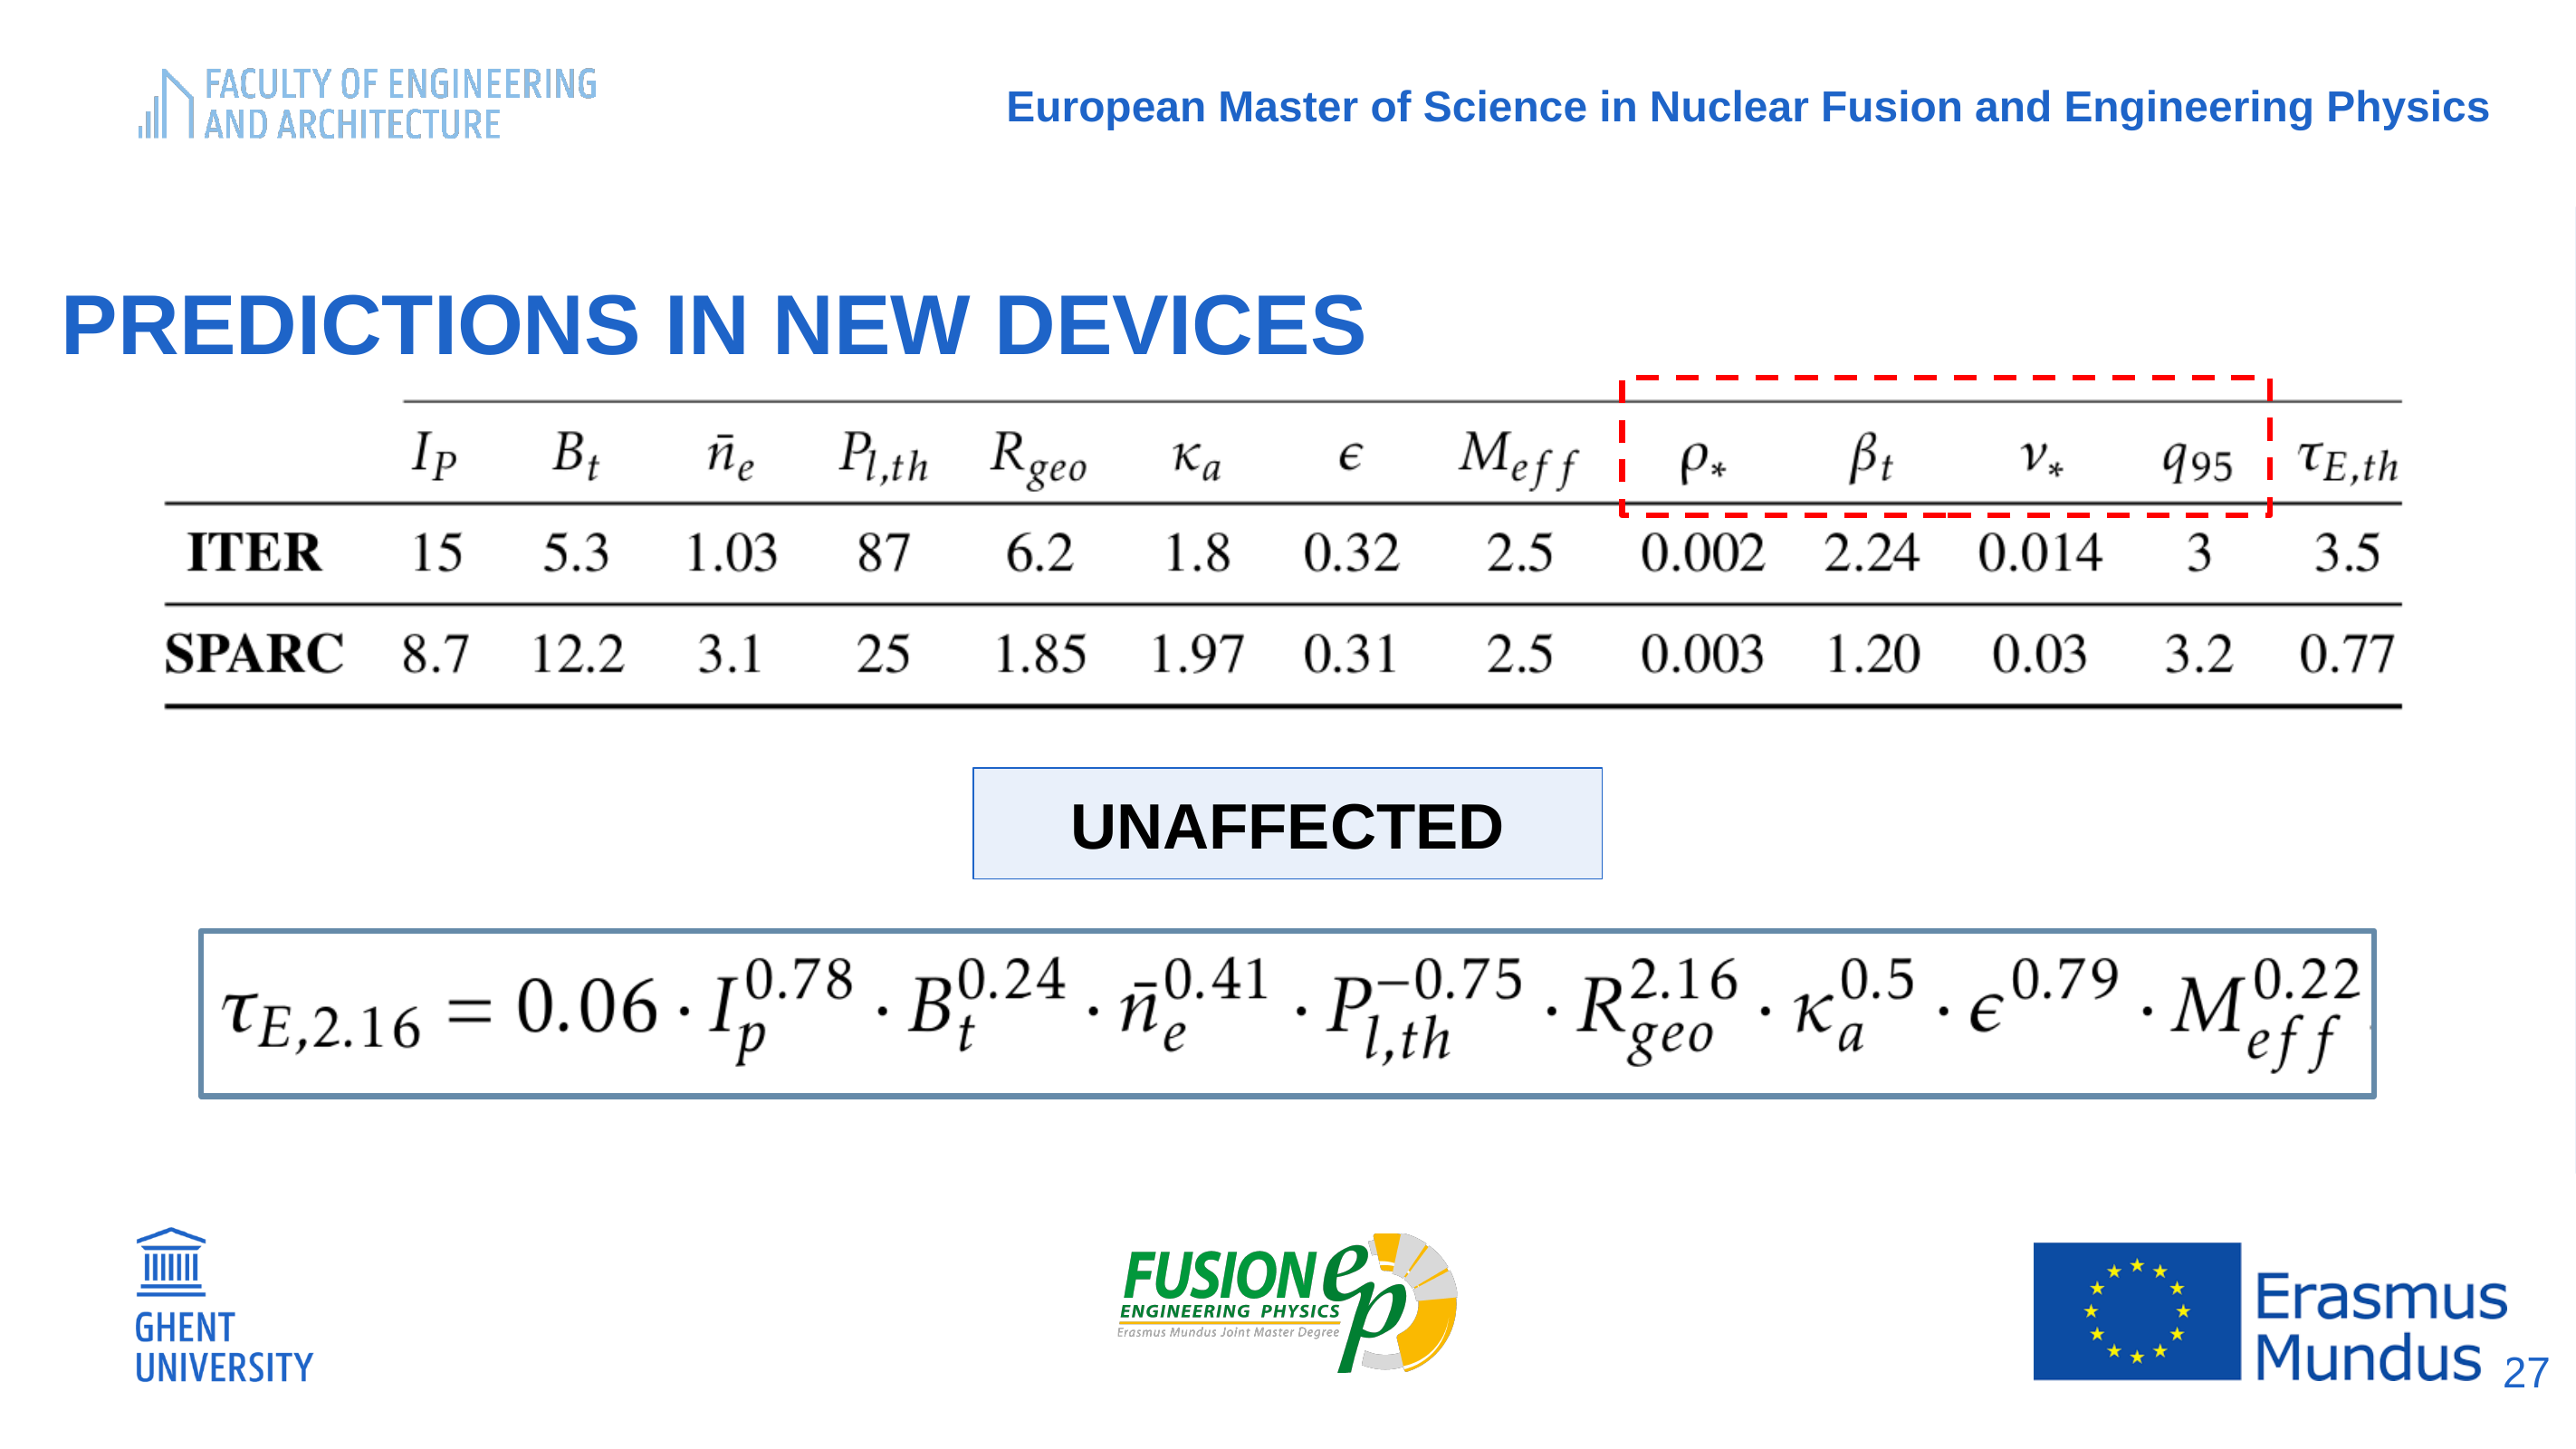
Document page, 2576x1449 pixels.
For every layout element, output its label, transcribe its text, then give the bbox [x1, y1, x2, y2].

text_box [129, 187, 2576, 1186]
picture [203, 933, 2372, 1094]
picture [129, 379, 2447, 737]
picture [2034, 1243, 2507, 1381]
picture [69, 0, 690, 207]
picture [1117, 1233, 1458, 1373]
picture [68, 1175, 411, 1449]
slide_number ‹#› [2409, 1338, 2565, 1449]
text_box [1084, 235, 2389, 378]
text_box UNAFFECTED [972, 768, 1603, 879]
text_box PREDICTIONS IN NEW DEVICES [47, 235, 1084, 554]
list European Master of Science in Nuclear Fusion and Engineering Physics [652, 58, 2507, 139]
